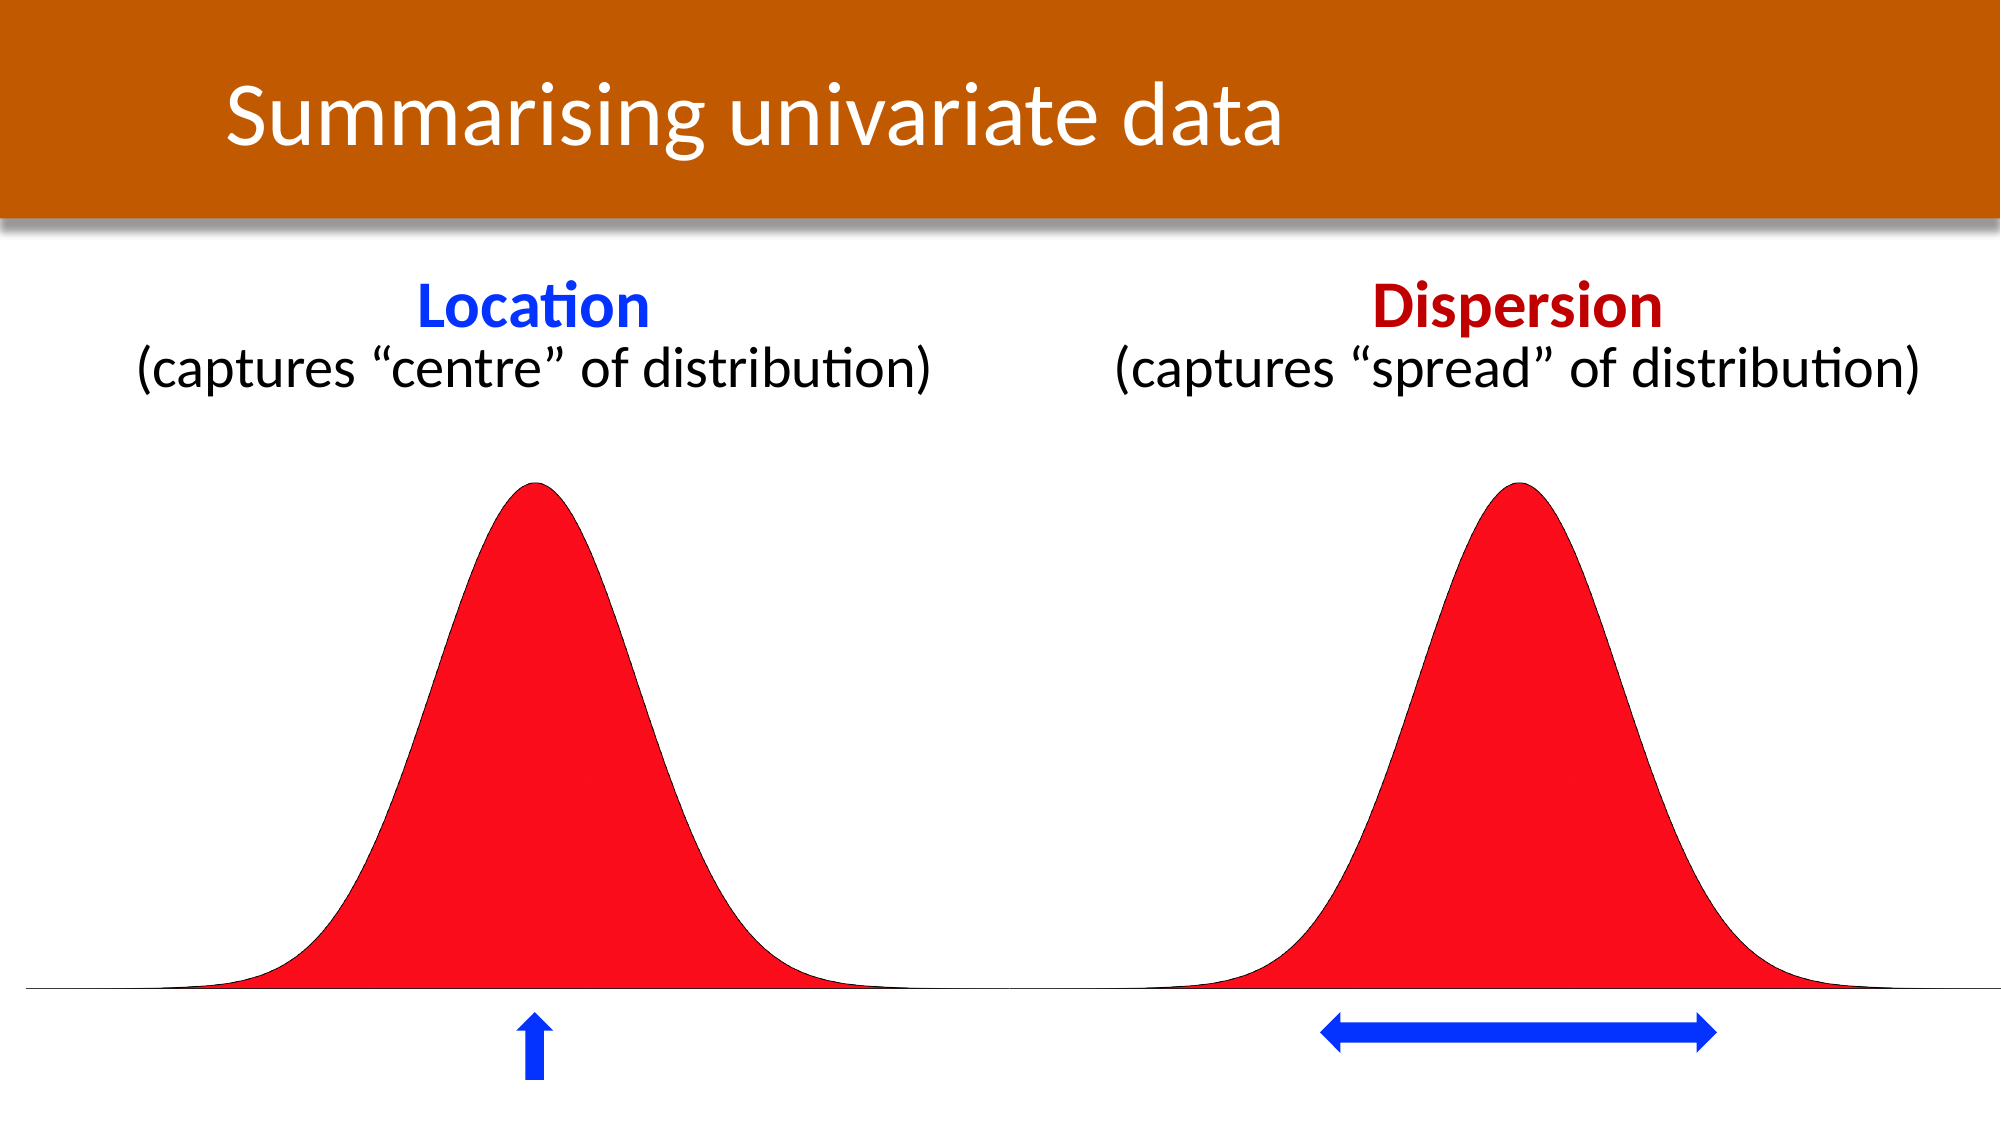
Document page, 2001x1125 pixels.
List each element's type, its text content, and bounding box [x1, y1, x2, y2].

picture [19, 472, 2001, 1001]
text_box (captures “centre” of distribution) [120, 321, 950, 407]
text_box [1318, 1009, 1719, 1056]
text_box (captures “spread” of distribution) [1099, 321, 1938, 407]
text_box Summarising univariate data [210, 17, 2000, 201]
text_box Location [402, 253, 667, 321]
text_box Dispersion [1357, 253, 1680, 321]
text_box [0, 0, 2000, 219]
text_box [513, 1010, 556, 1081]
